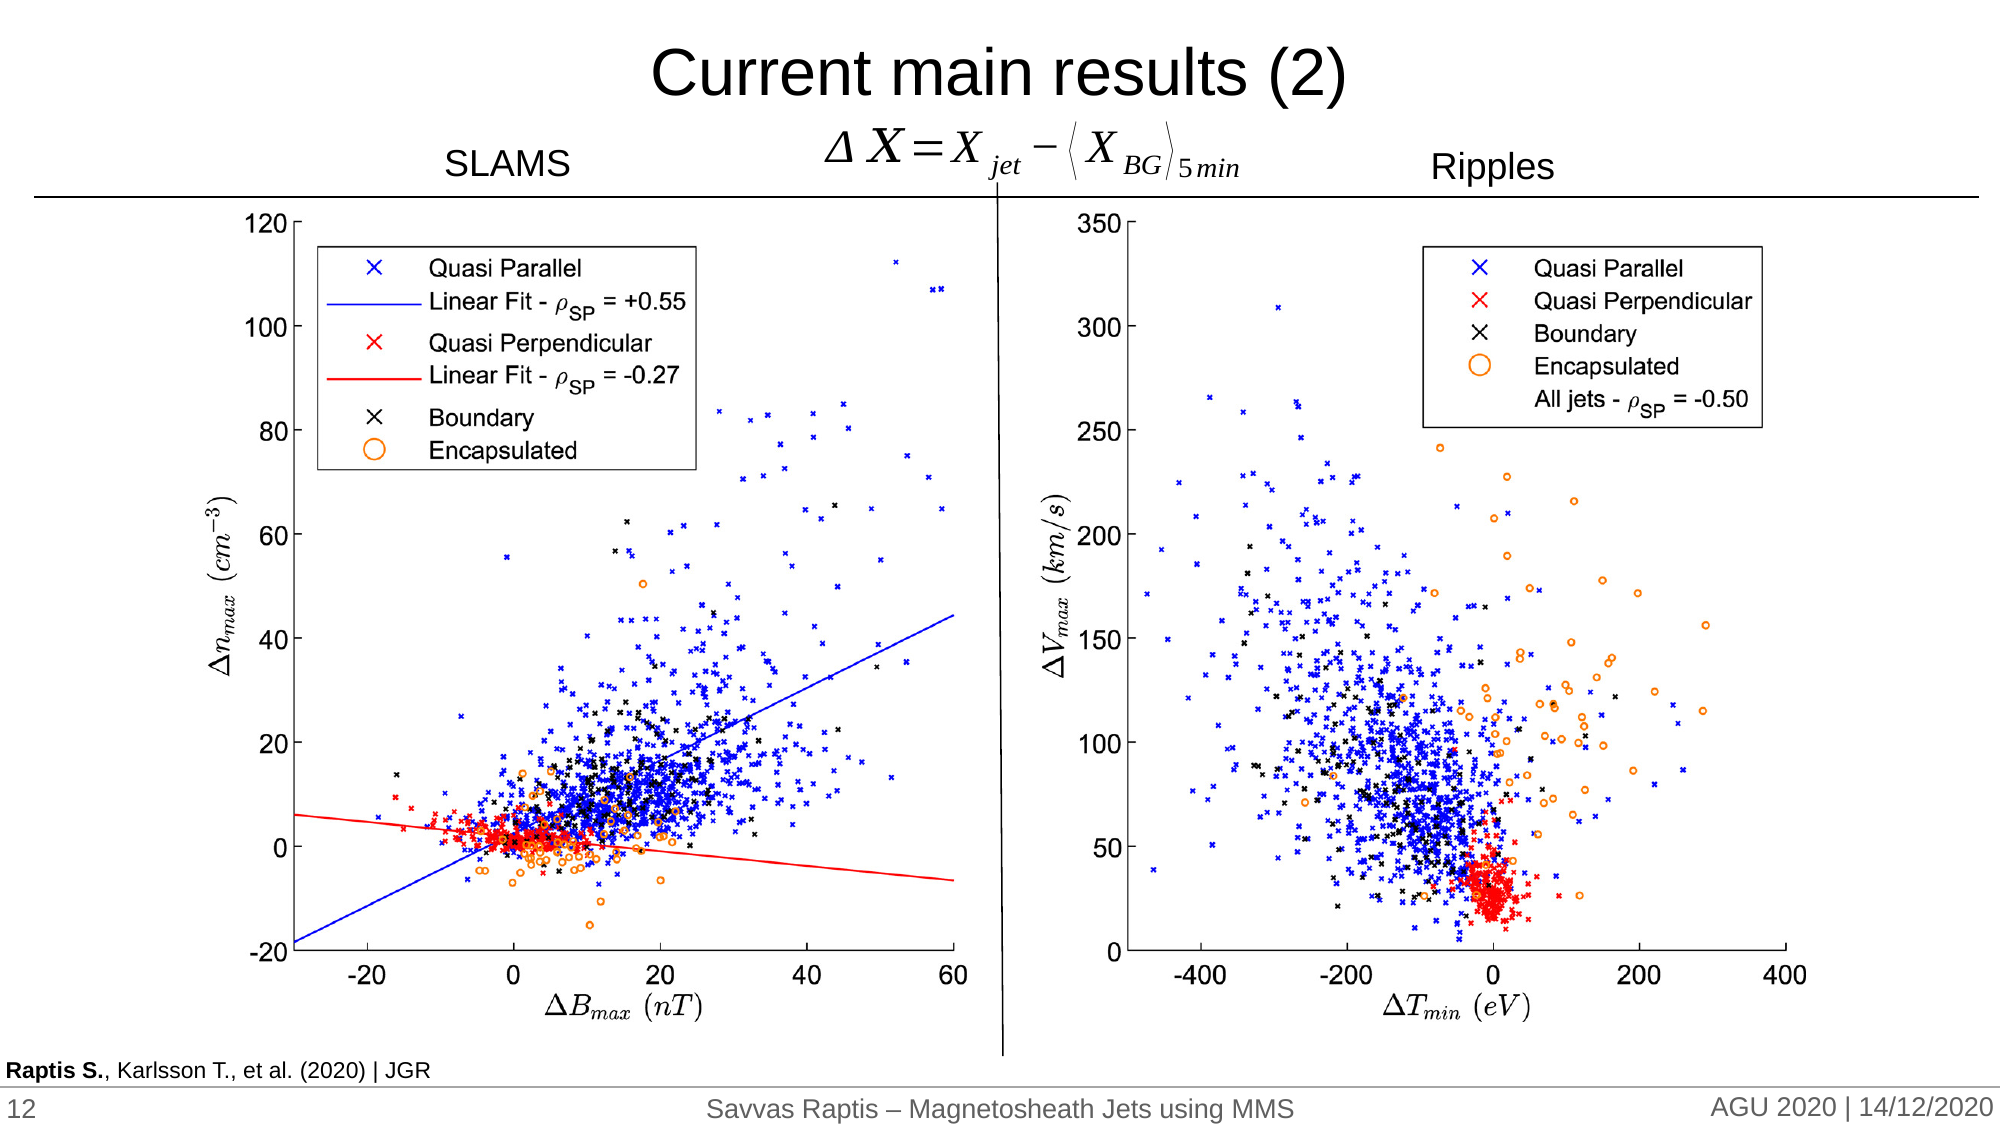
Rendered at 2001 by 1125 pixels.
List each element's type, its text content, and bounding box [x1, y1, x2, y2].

picture [194, 207, 997, 1022]
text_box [997, 197, 1003, 1057]
picture [1003, 207, 1806, 1022]
text_box SLAMS [429, 131, 587, 192]
text_box Ripples [1415, 134, 1571, 195]
title Current main results (2) [94, 7, 1906, 130]
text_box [997, 182, 1003, 196]
text_box Raptis S., Karlsson T., et al. (2020) | JGR [0, 1048, 991, 1091]
